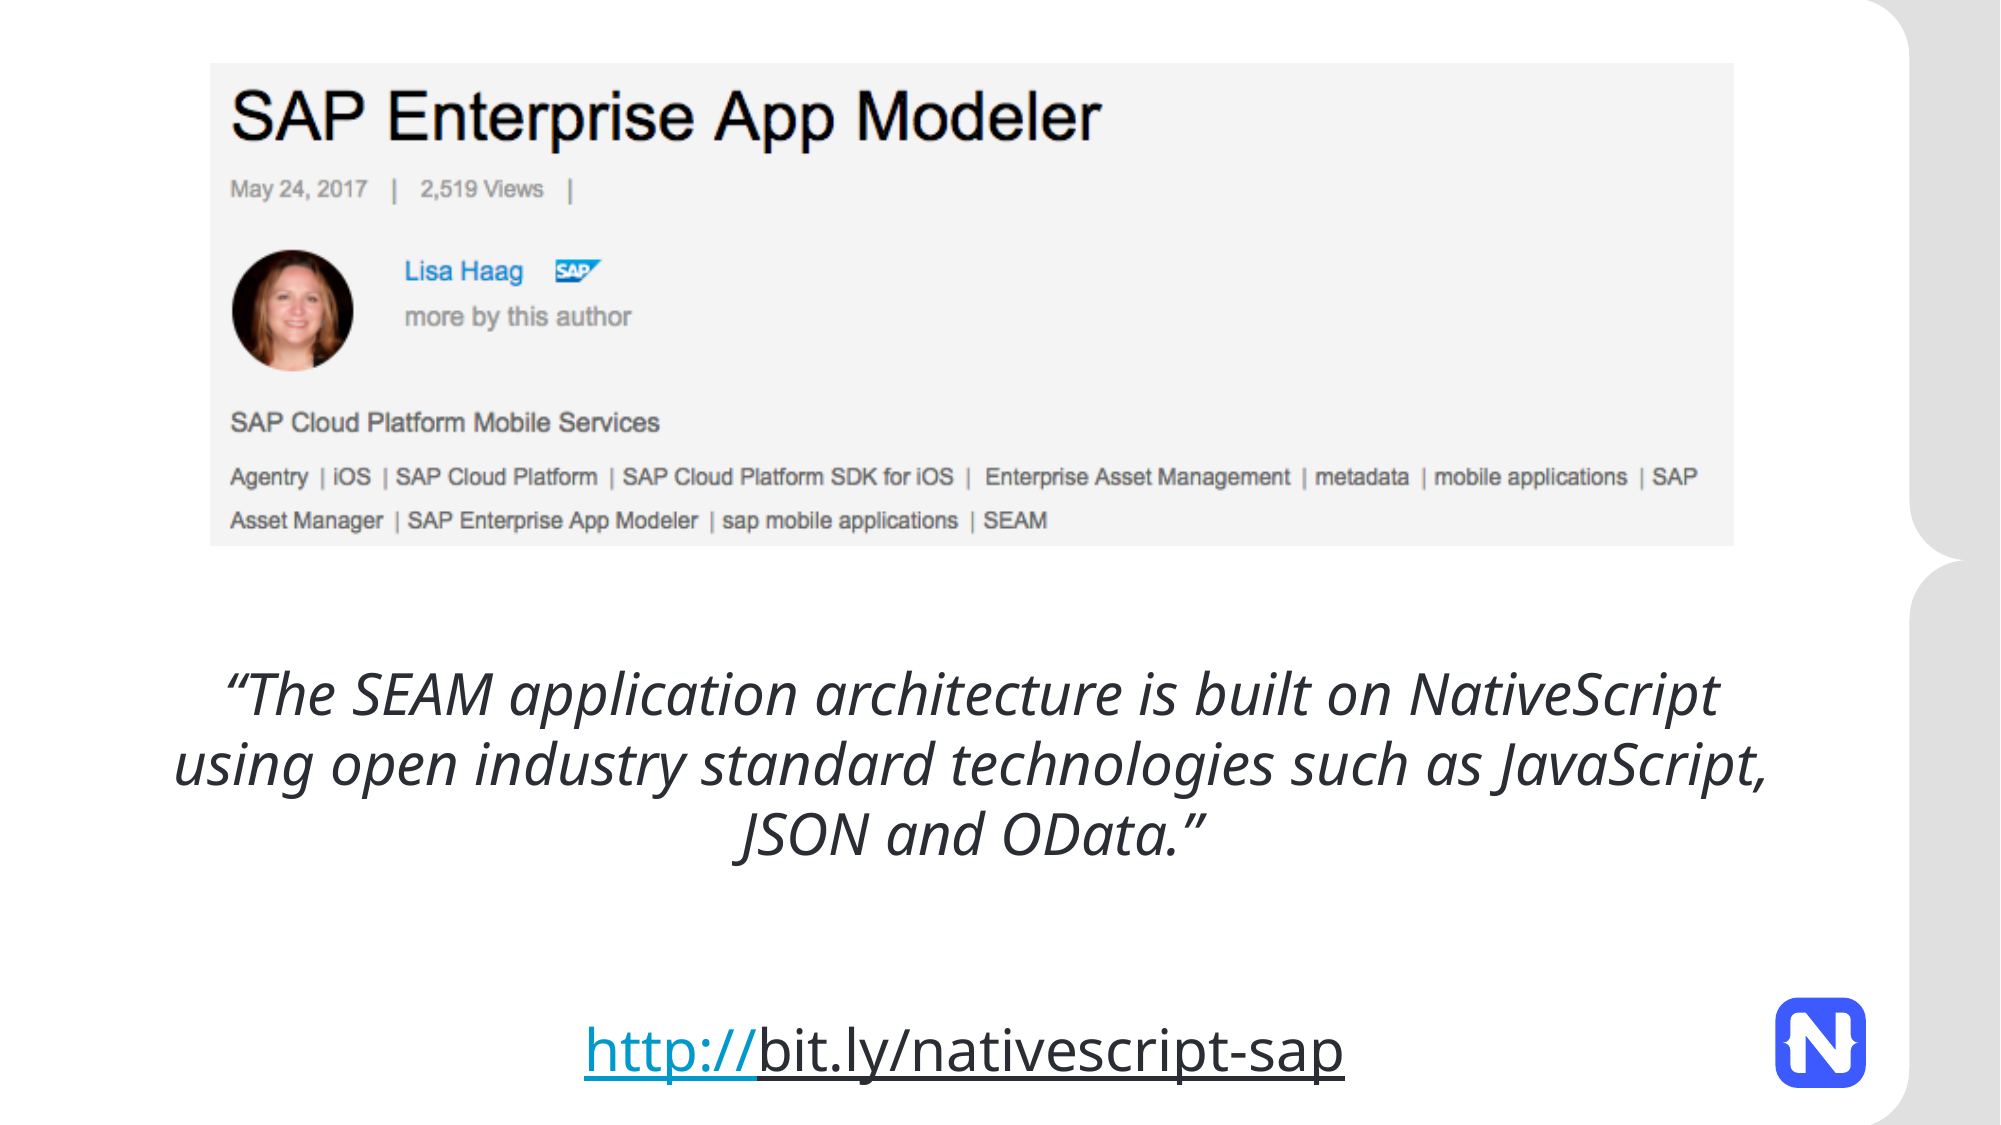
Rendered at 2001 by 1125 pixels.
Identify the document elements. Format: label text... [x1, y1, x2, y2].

picture [210, 63, 1735, 546]
text_box “The SEAM application architecture is built on NativeScript using open industry standard technologies such as JavaScript, JSON and OData.” [138, 650, 1807, 875]
text_box http://bit.ly/nativescript-sap [569, 1005, 1375, 1100]
